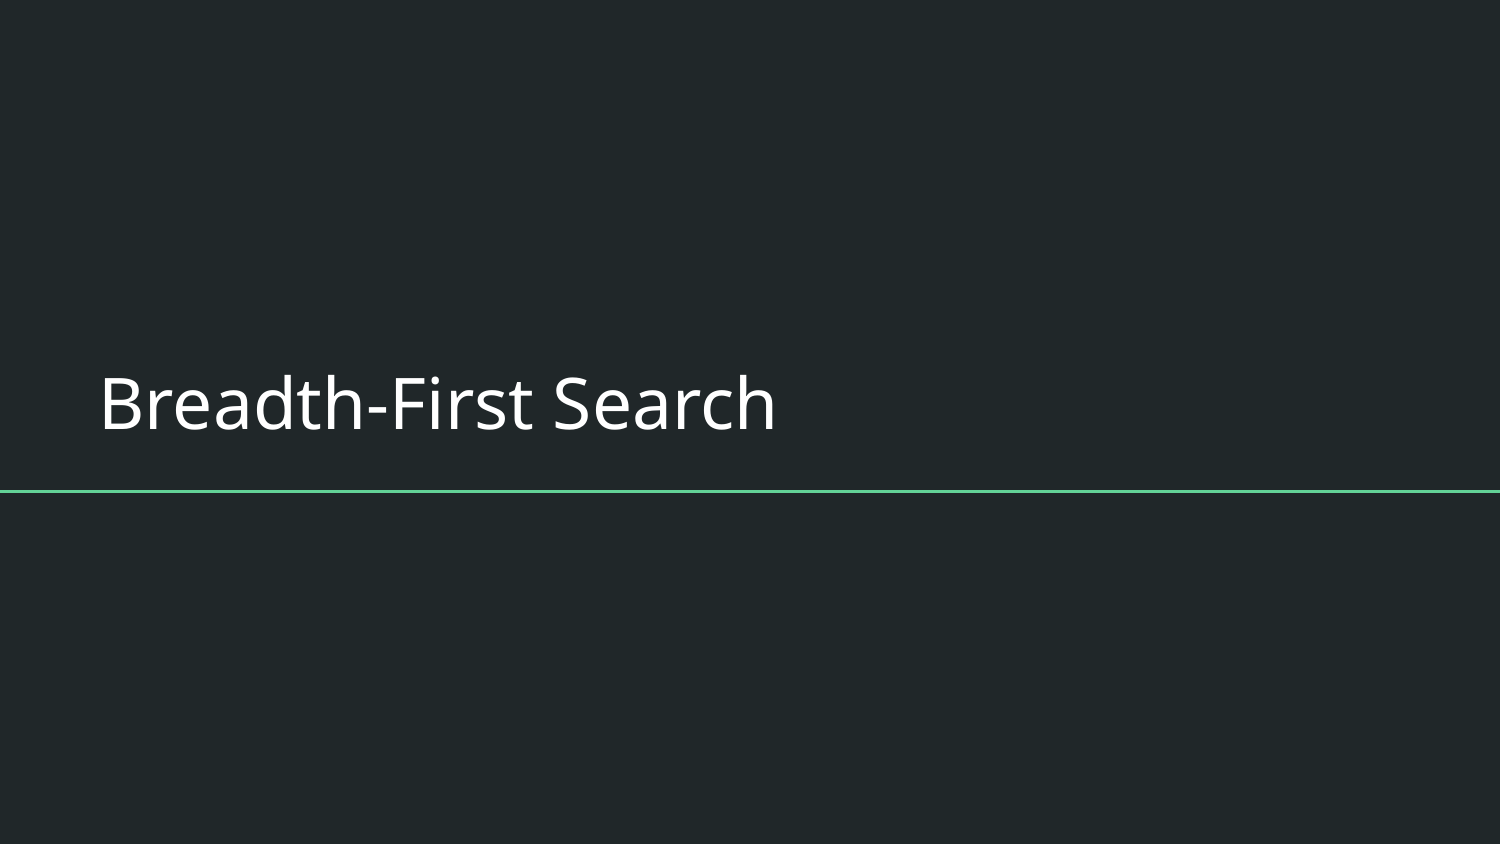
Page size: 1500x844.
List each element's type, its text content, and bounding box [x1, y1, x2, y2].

title Breadth-First Search [83, 337, 1417, 466]
